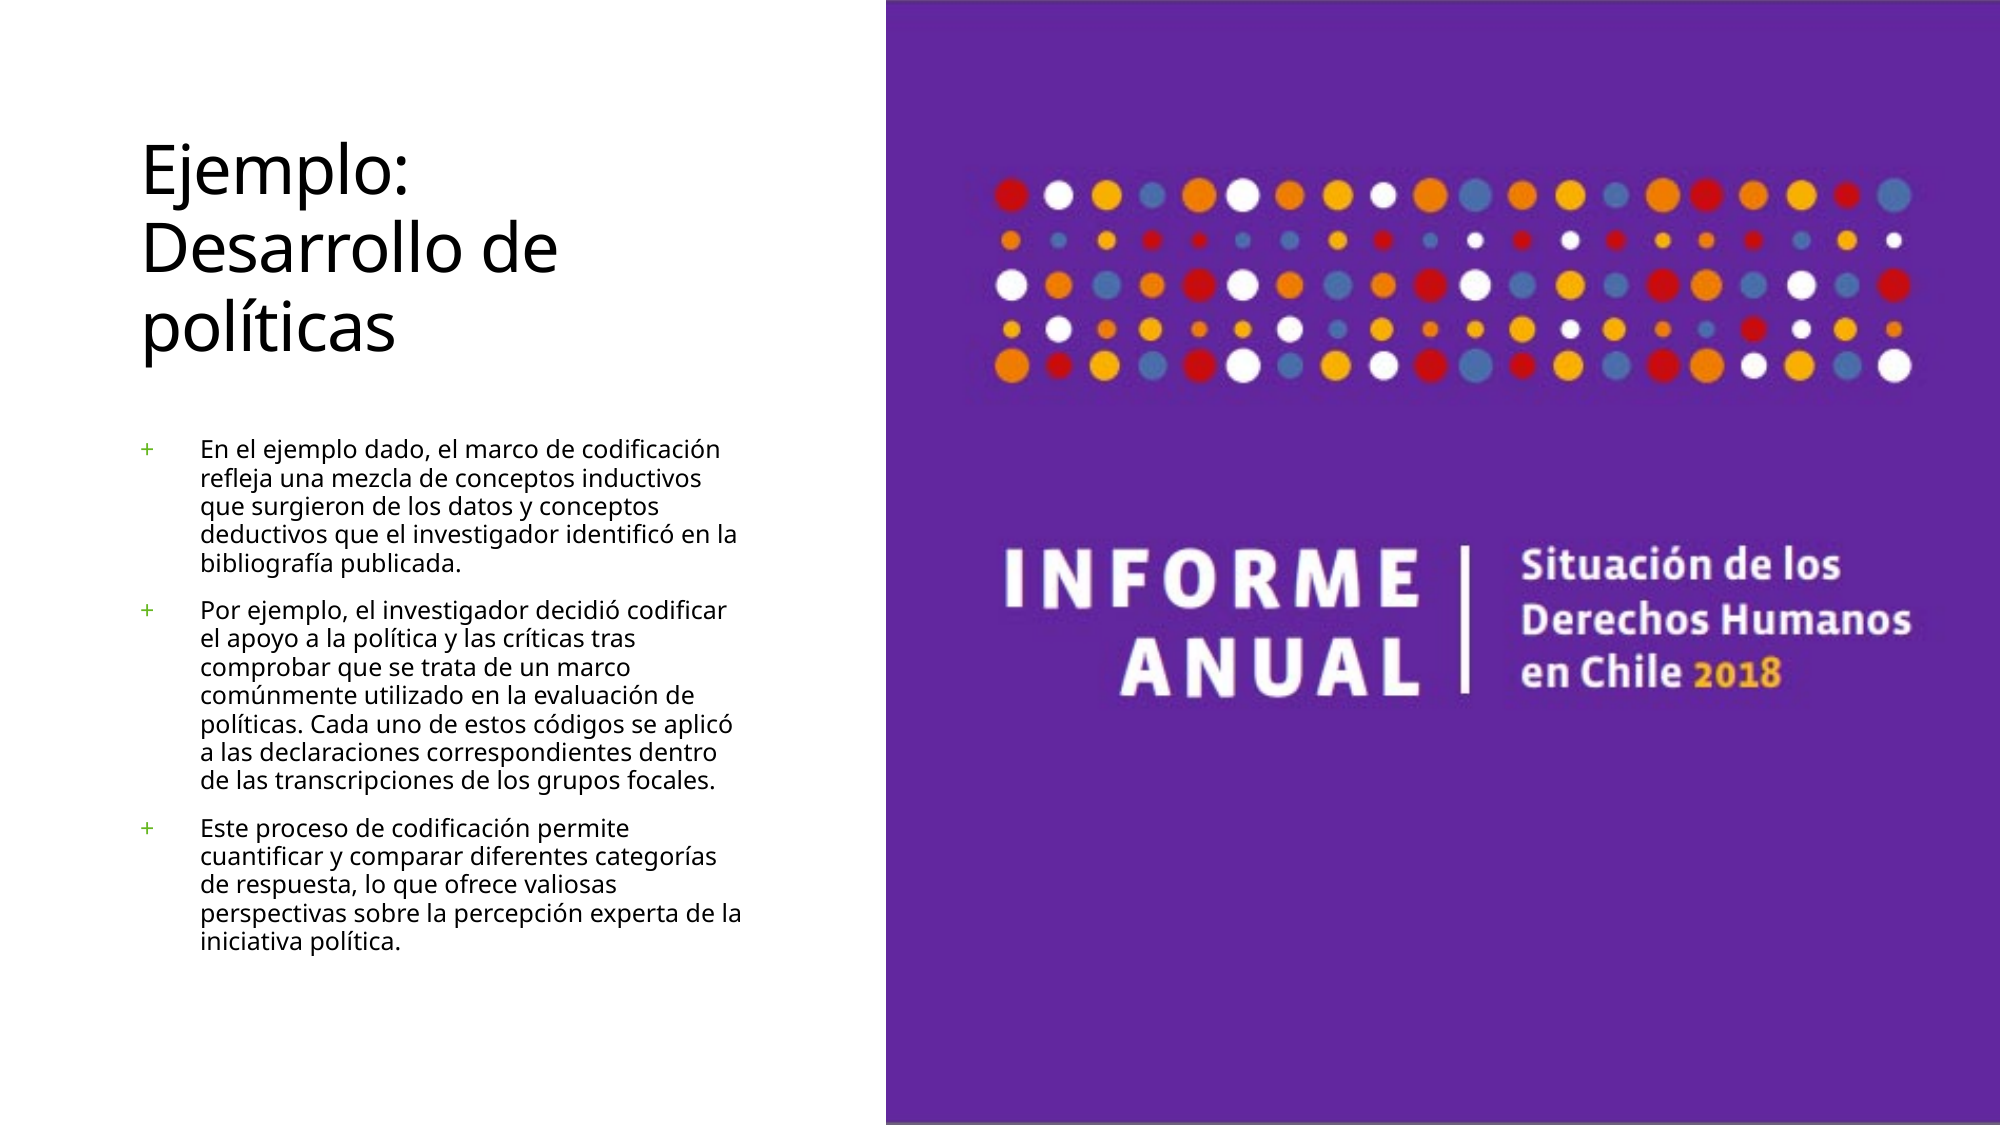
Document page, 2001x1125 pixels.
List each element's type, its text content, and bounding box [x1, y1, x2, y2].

text_box [0, 0, 886, 1125]
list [886, 0, 2000, 1125]
list En el ejemplo dado, el marco de codificación refleja una mezcla de conceptos inductivos que surgieron de los datos y conceptos deductivos que el investigador identificó en la bibliografía publicada. Por ejemplo, el investigador decidió codificar el apoyo a la política y las críticas tras comprobar que se trata de un marco comúnmente utilizado en la evaluación de políticas. Cada uno de estos códigos se aplicó a las declaraciones correspondientes dentro de las transcripciones de los grupos focales. Este proceso de codificación permite cuantificar y comparar diferentes categorías de respuesta, lo que ofrece valiosas perspectivas sobre la percepción experta de la iniciativa política. [125, 428, 762, 1005]
title Ejemplo: Desarrollo de políticas [125, 124, 762, 384]
